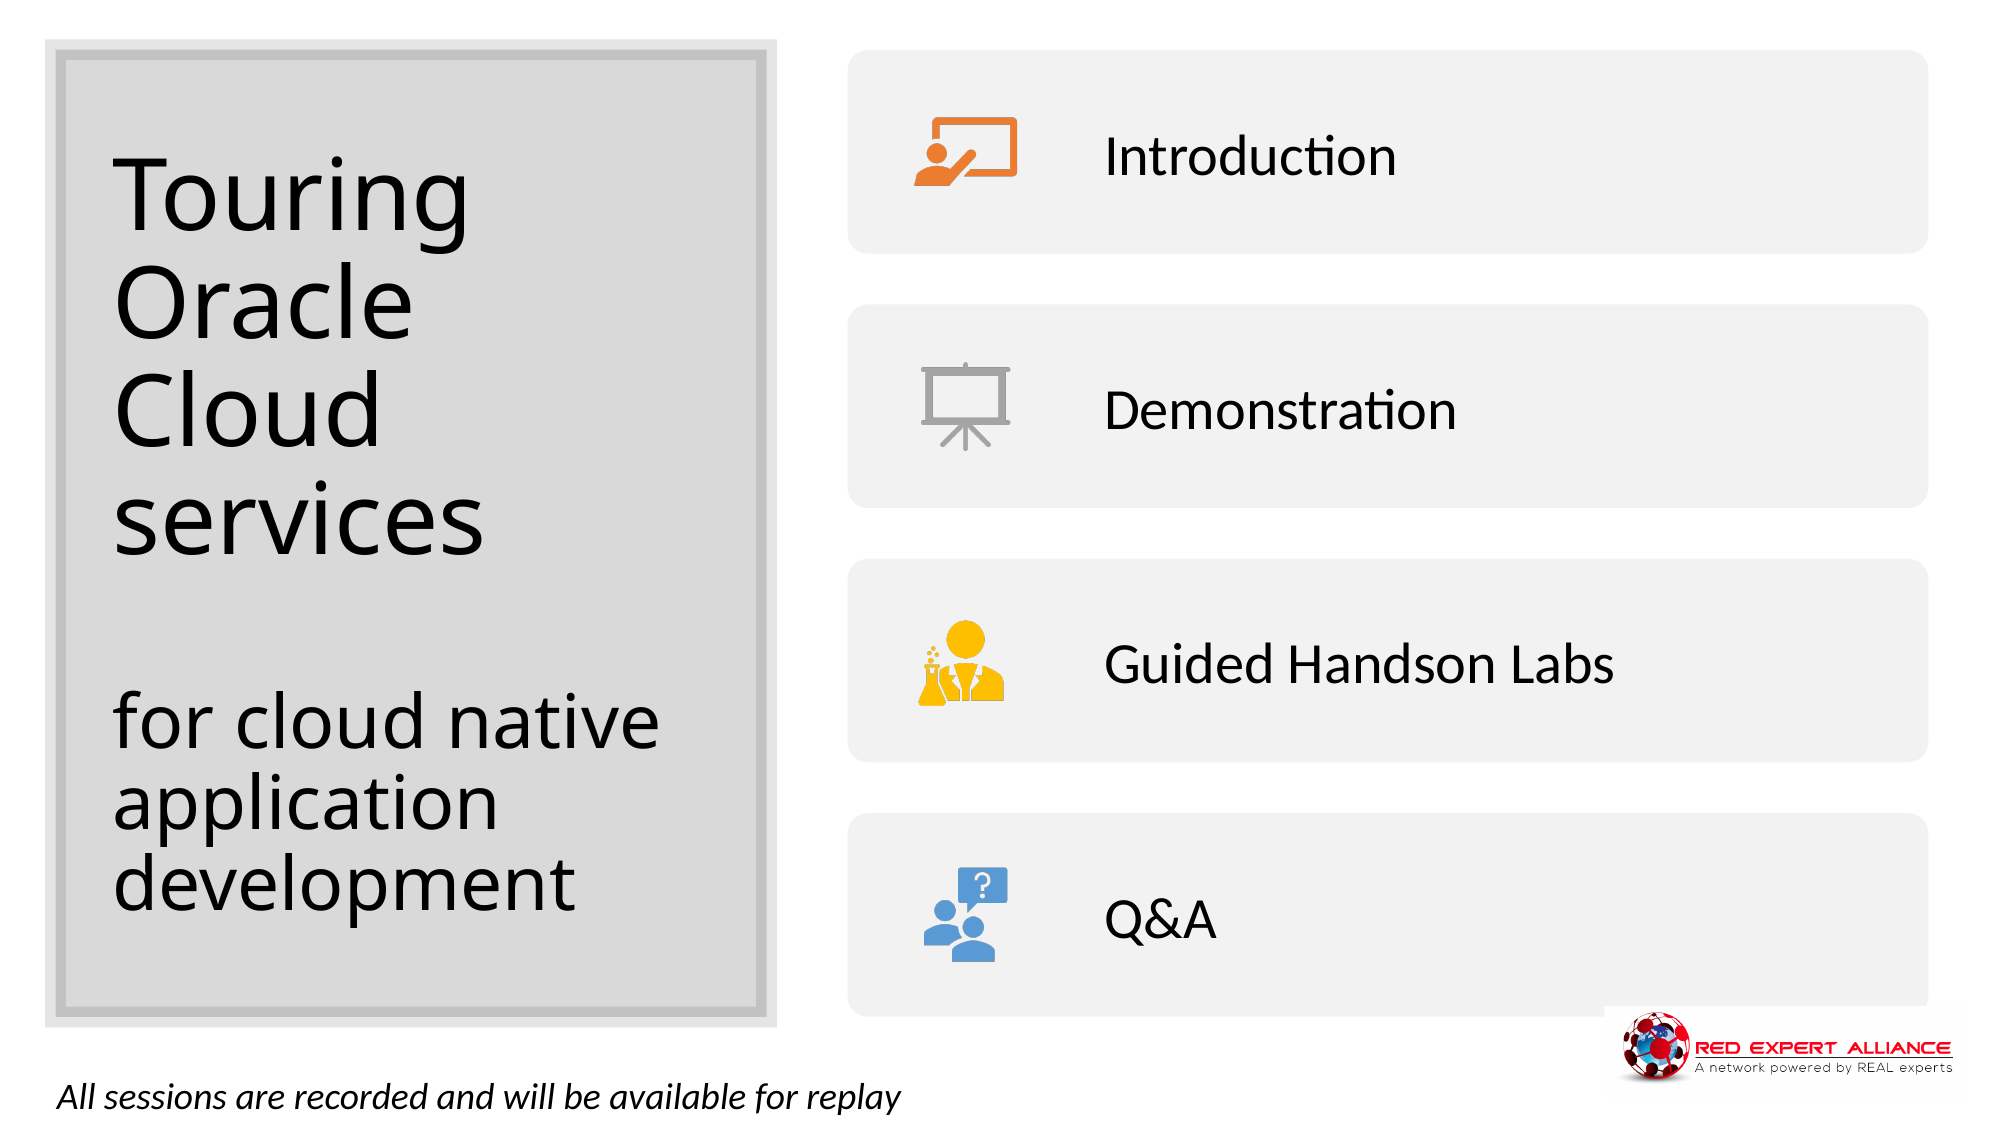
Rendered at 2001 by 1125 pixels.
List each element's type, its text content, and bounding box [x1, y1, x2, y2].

picture [1604, 1006, 1966, 1098]
title Touring Oracle Cloud services for cloud native application development [97, 104, 722, 967]
text_box [54, 49, 768, 1018]
text_box All sessions are recorded and will be available for replay [42, 1064, 917, 1125]
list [847, 49, 1929, 1018]
